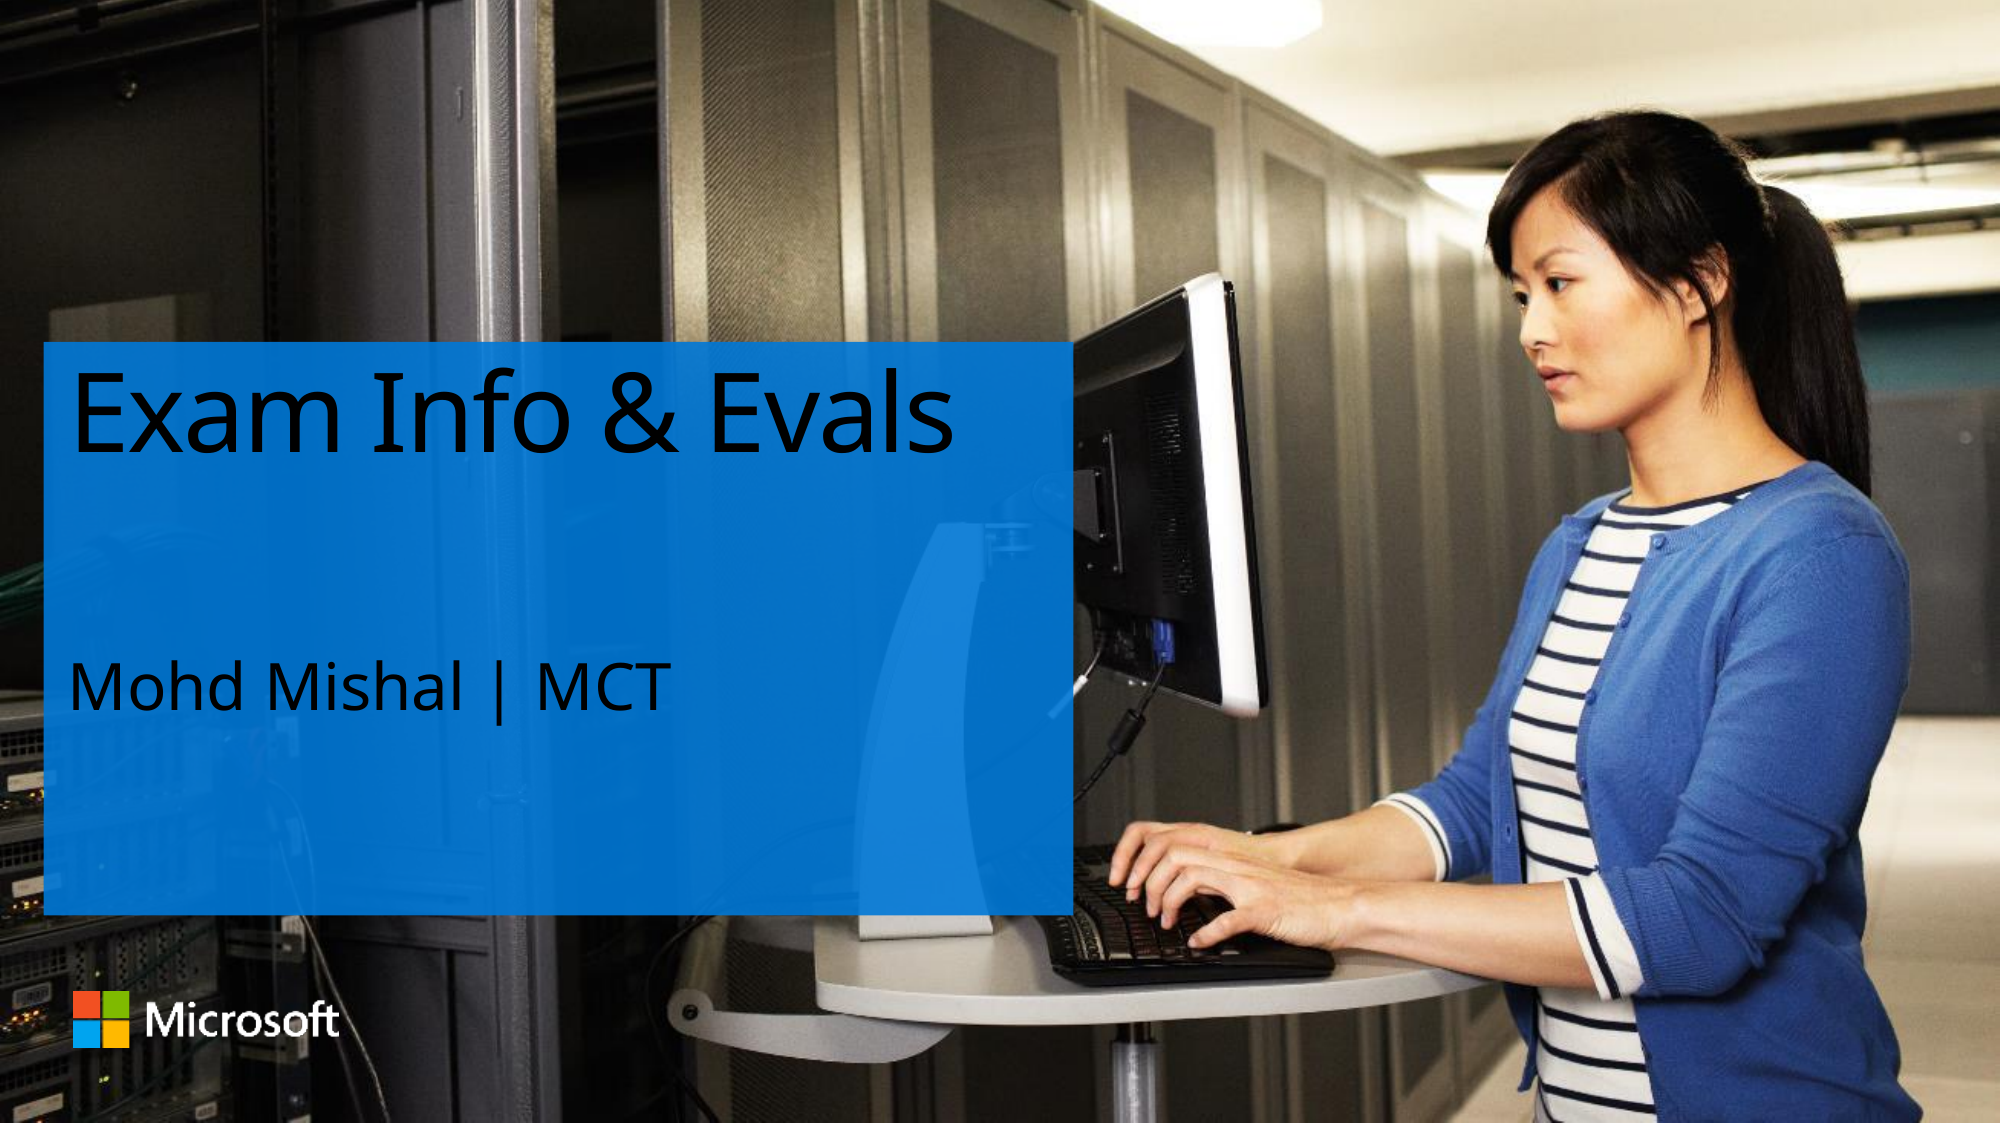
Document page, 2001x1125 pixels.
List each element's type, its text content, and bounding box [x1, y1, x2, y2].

title Exam Info & Evals [44, 341, 1074, 636]
list Mohd Mishal | MCT [43, 636, 1074, 916]
picture [0, 0, 2000, 1123]
